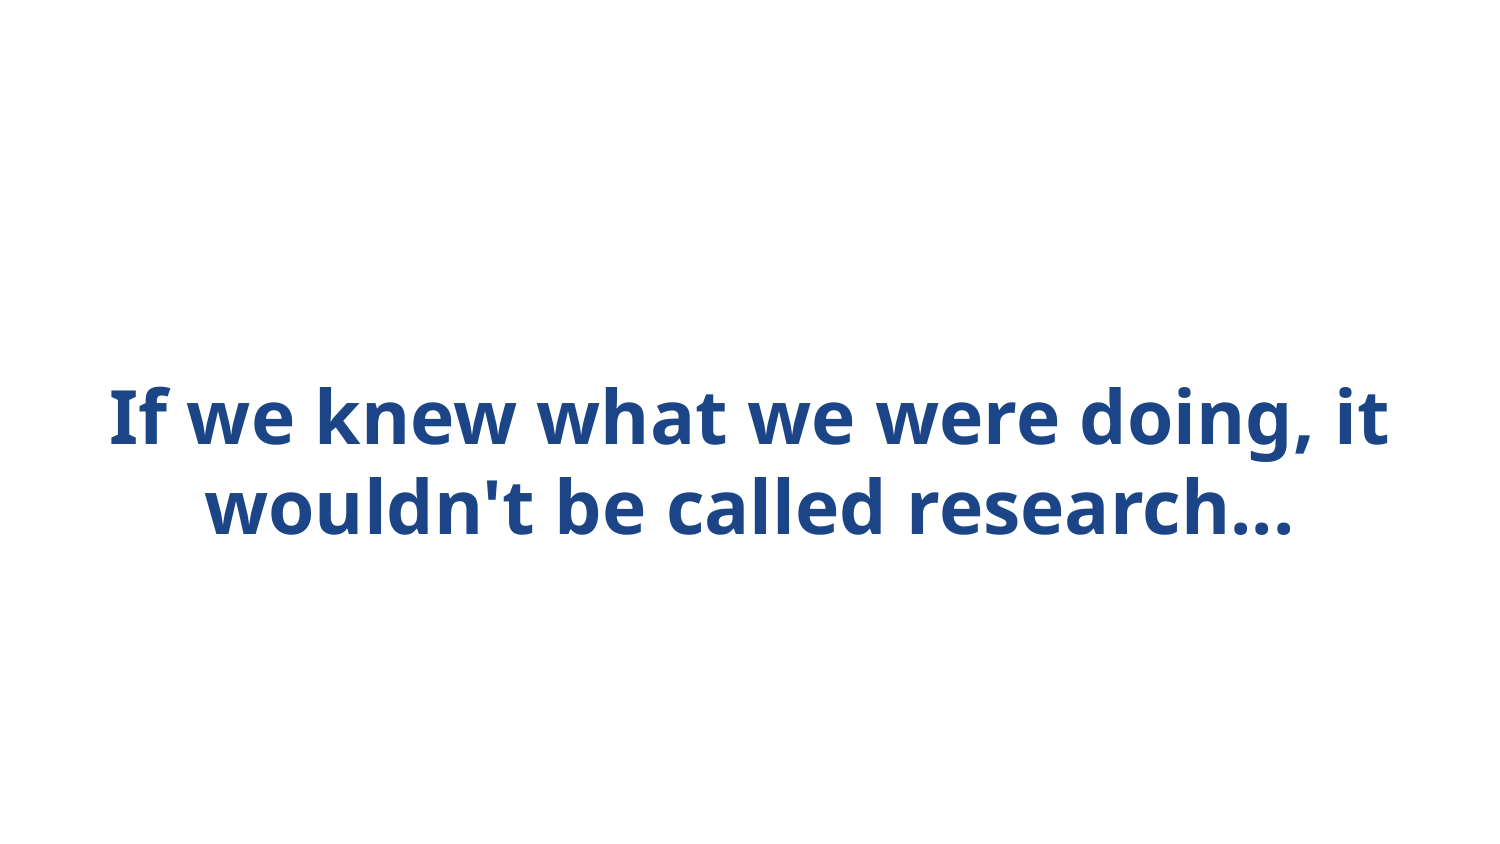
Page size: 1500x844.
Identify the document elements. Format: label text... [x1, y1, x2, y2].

title If we knew what we were doing, it wouldn't be called research... [51, 75, 1449, 844]
